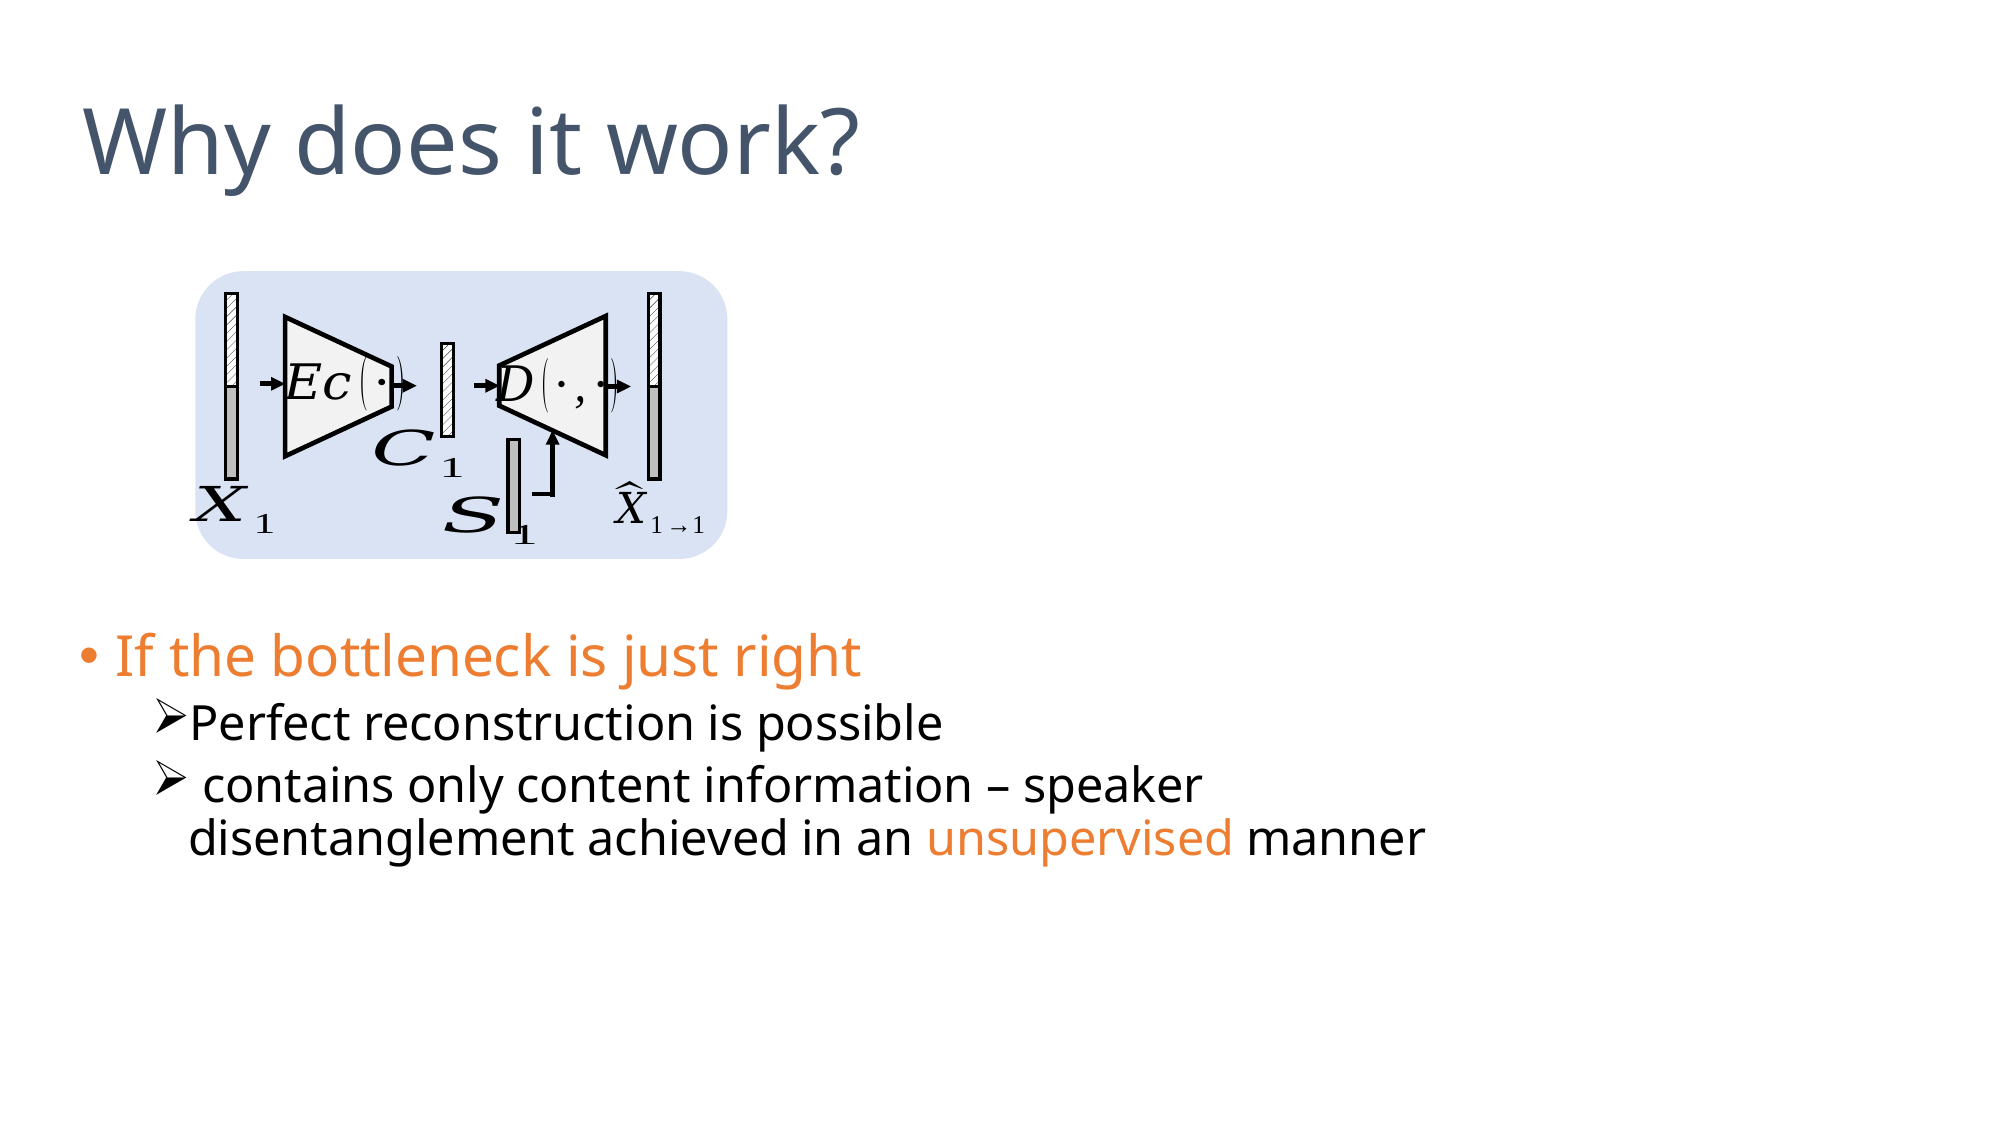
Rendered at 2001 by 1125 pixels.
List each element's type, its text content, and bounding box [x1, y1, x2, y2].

text_box Why does it work? [67, 66, 1342, 210]
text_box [185, 271, 728, 559]
